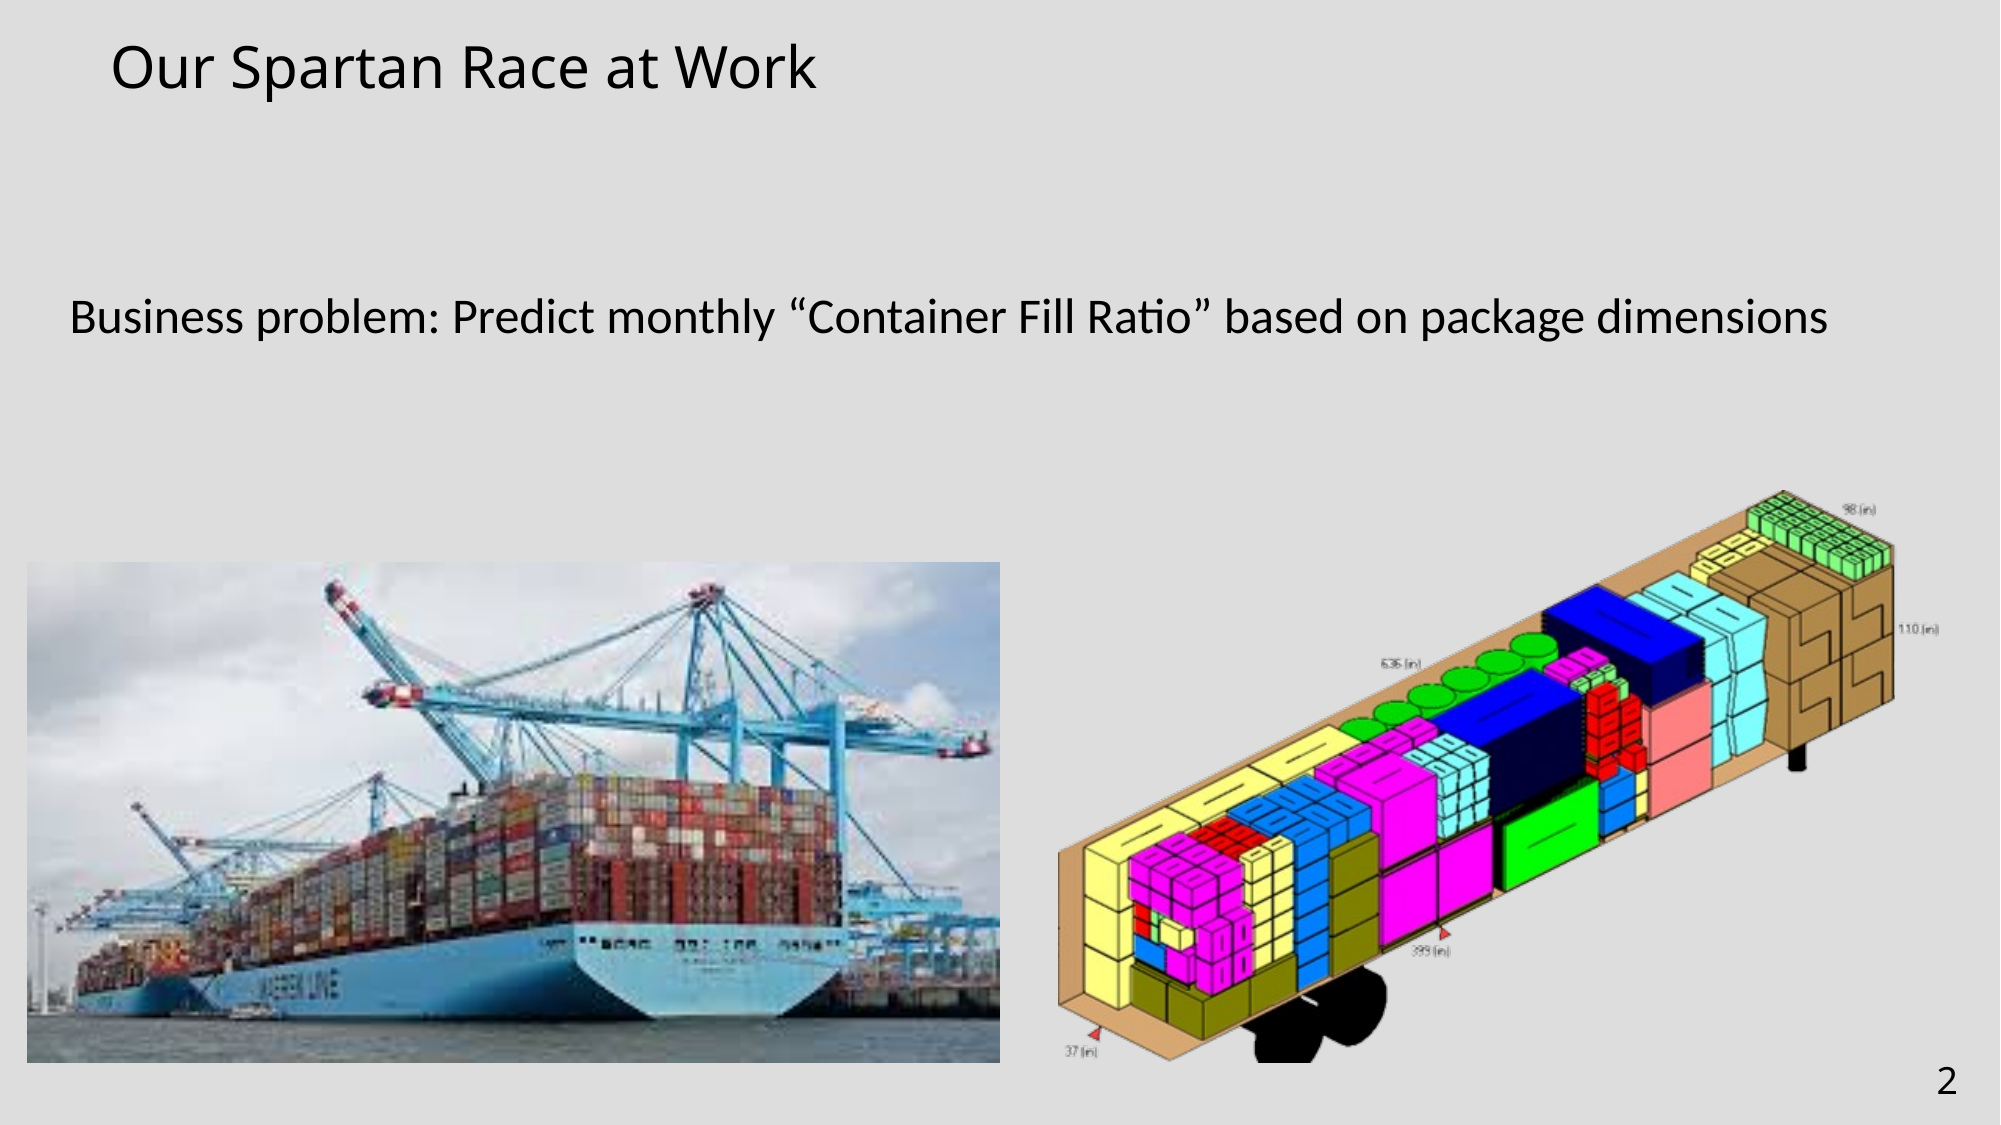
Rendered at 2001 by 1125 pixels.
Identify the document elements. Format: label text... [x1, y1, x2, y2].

text_box Our Spartan Race at Work [95, 22, 1845, 108]
picture [1058, 490, 1973, 1063]
text_box 2 [1910, 1049, 1985, 1110]
picture [26, 562, 1000, 1063]
text_box Business problem: Predict monthly “Container Fill Ratio” based on package dimensions [54, 156, 2000, 533]
